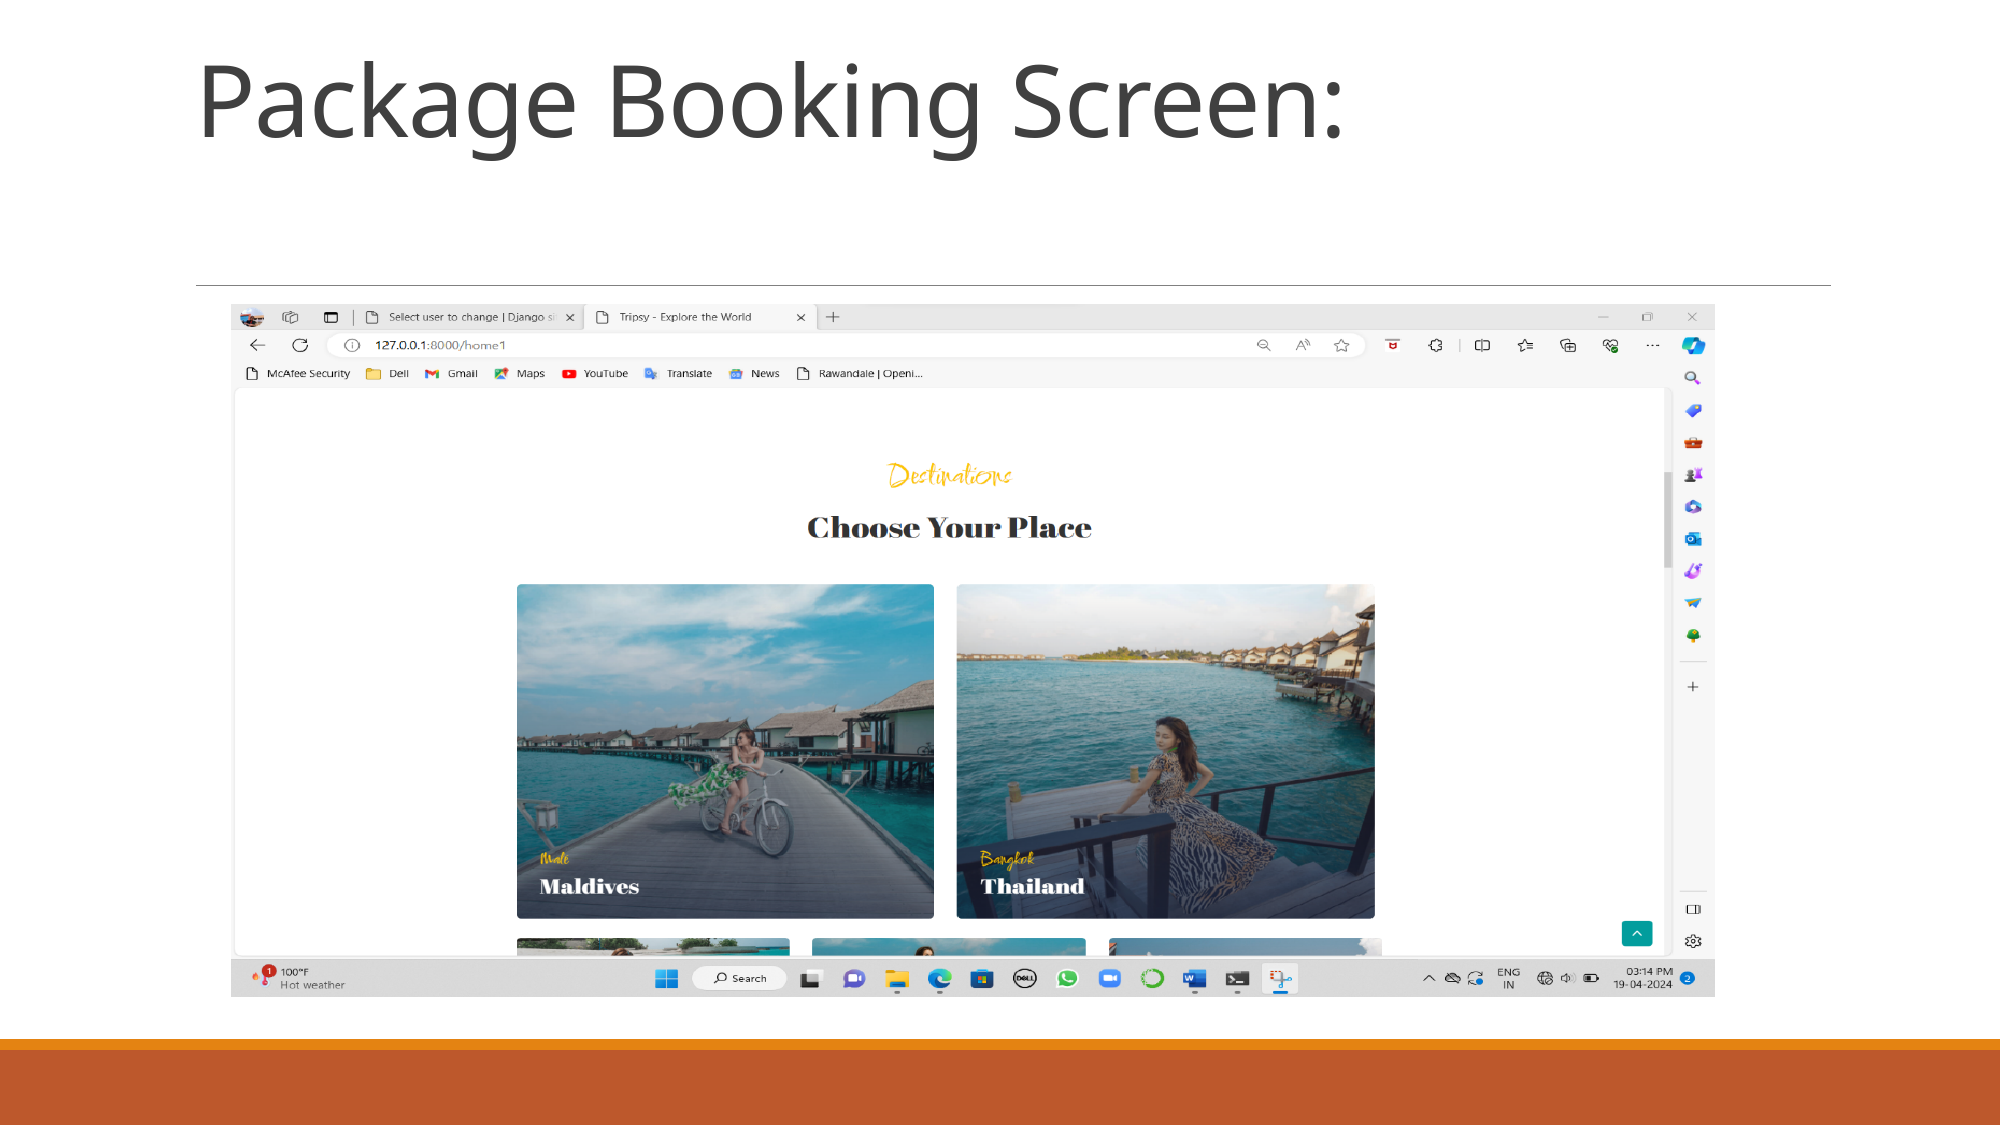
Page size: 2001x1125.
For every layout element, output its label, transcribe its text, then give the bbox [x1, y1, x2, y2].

title Package Booking Screen: [180, 47, 1830, 166]
picture [230, 304, 1715, 997]
